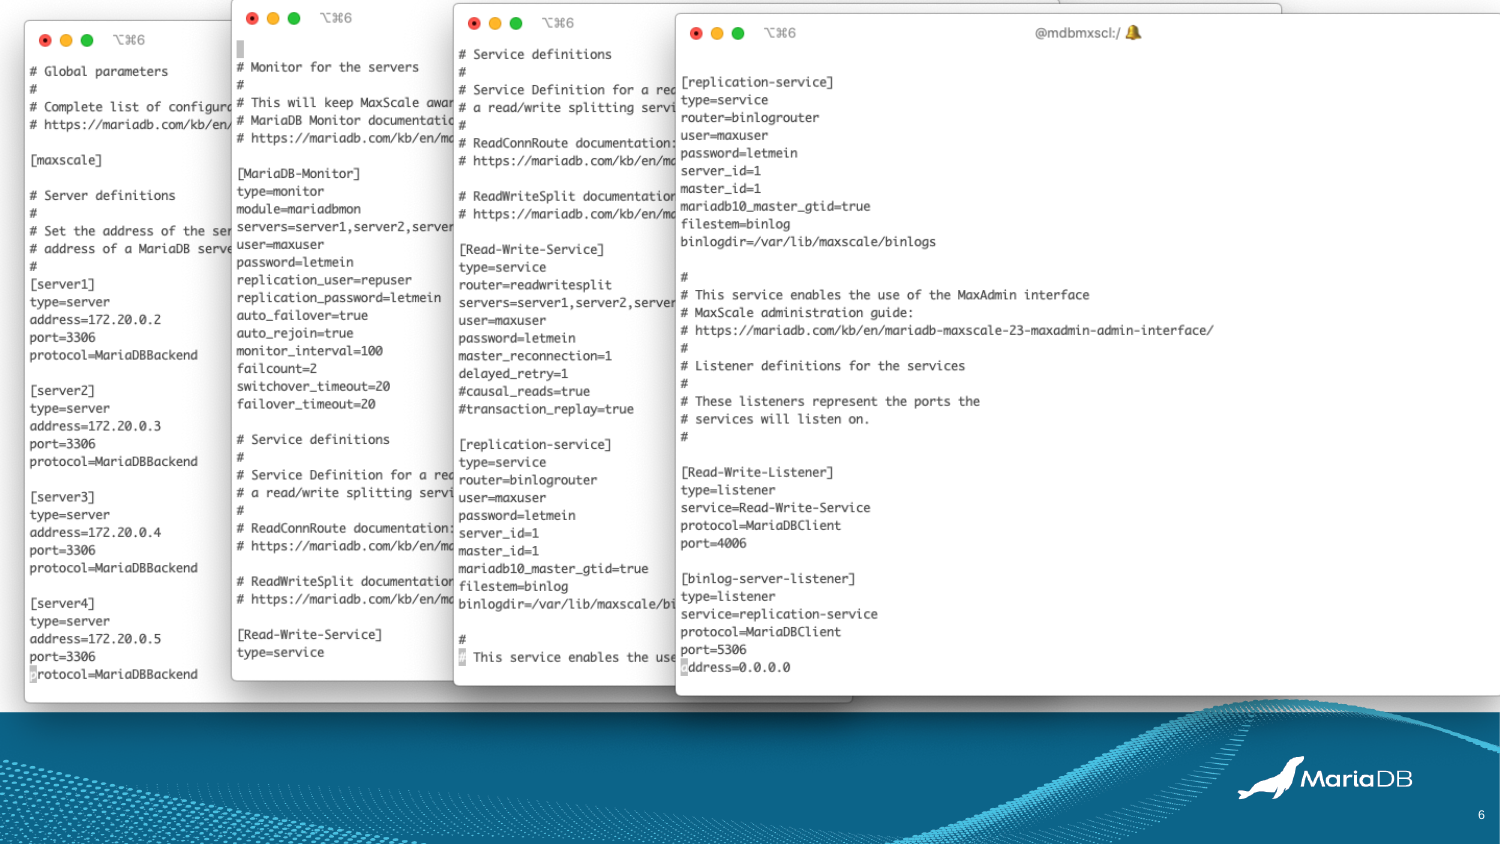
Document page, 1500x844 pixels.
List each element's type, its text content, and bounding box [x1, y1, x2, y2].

slide_number 6 [1410, 782, 1500, 844]
picture [0, 0, 1500, 844]
